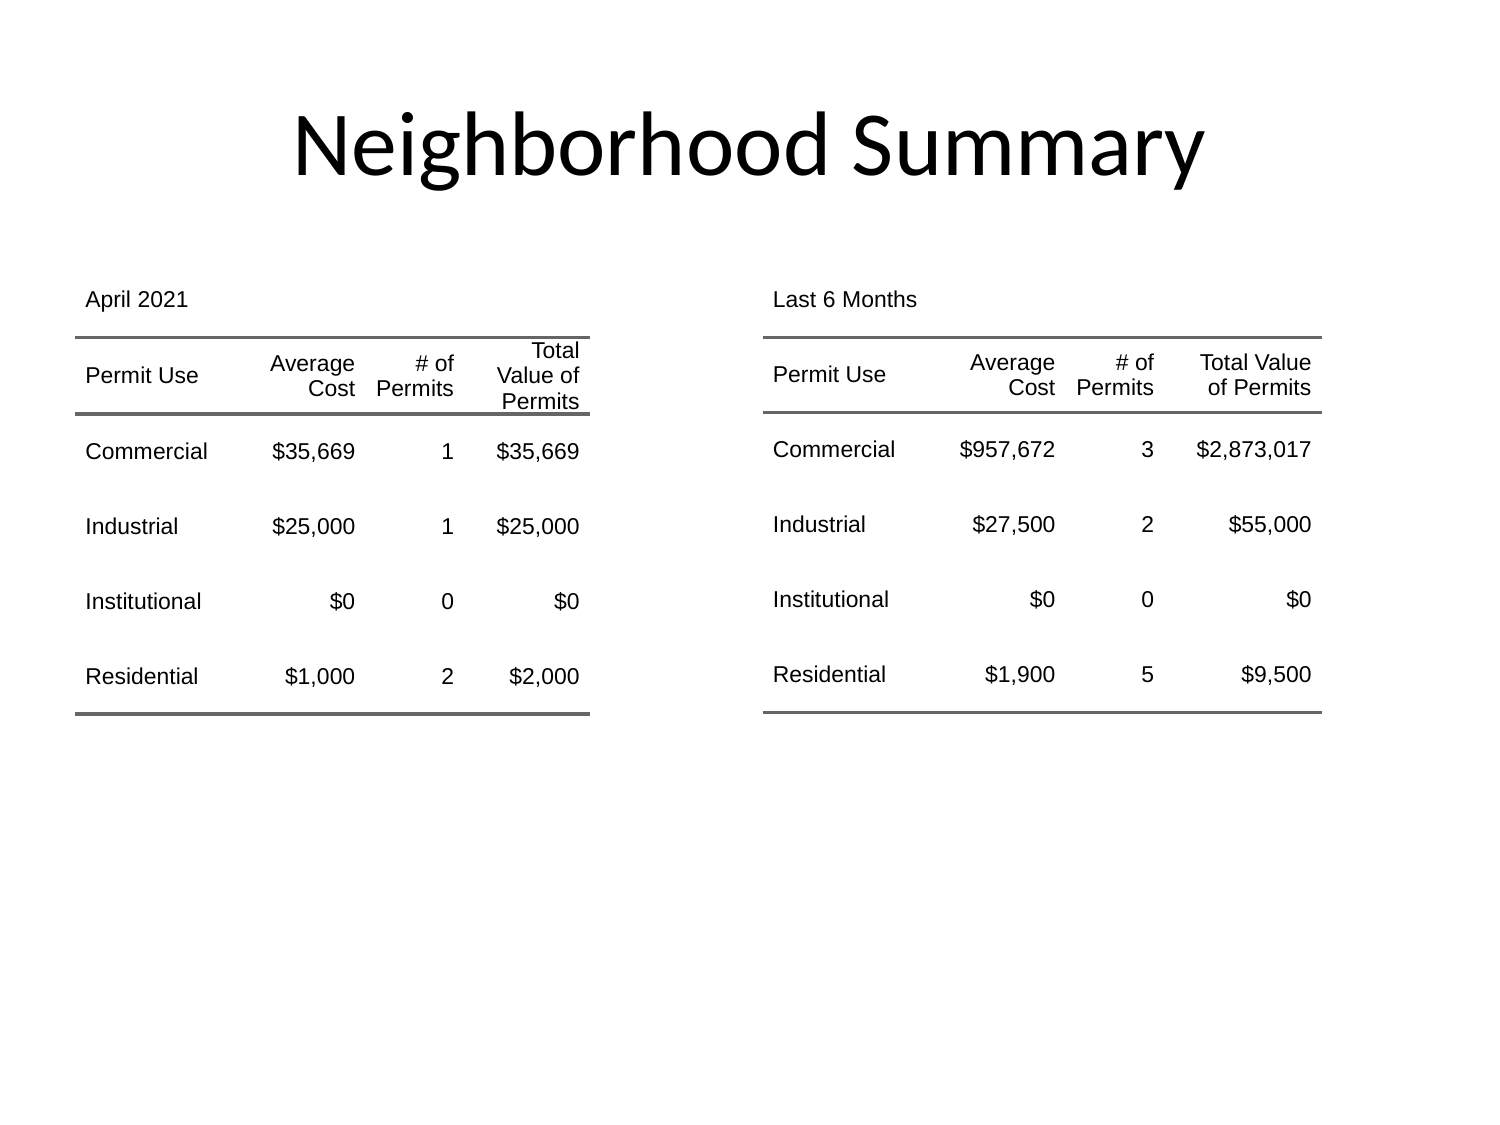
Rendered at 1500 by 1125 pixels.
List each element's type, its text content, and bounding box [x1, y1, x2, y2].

table_cell $1,900 [928, 638, 1066, 711]
table_cell # of Permits [366, 339, 464, 412]
table_cell Total Value of Permits [1165, 339, 1322, 411]
table_cell $0 [464, 564, 590, 639]
table_cell $957,672 [928, 414, 1066, 488]
table_cell Residential [763, 638, 928, 711]
table_cell Average Cost [240, 339, 366, 412]
table_cell $35,669 [464, 416, 590, 489]
table_cell $0 [240, 564, 366, 639]
table_cell $55,000 [1165, 488, 1322, 563]
table_cell Average Cost [928, 339, 1066, 411]
table_cell 1 [366, 416, 464, 489]
table_cell Industrial [75, 489, 240, 564]
table_cell $2,000 [464, 639, 590, 712]
table_cell 0 [1066, 563, 1165, 638]
table_cell $9,500 [1165, 638, 1322, 711]
table_header Last 6 Months [763, 262, 1322, 336]
title Neighborhood Summary [75, 45, 1425, 233]
table_cell $25,000 [240, 489, 366, 564]
table_cell $27,500 [928, 488, 1066, 563]
table_cell 5 [1066, 638, 1165, 711]
table_cell $25,000 [464, 489, 590, 564]
table_cell Permit Use [75, 339, 240, 412]
table_cell Permit Use [763, 339, 928, 411]
table_cell 0 [366, 564, 464, 639]
table_cell Commercial [763, 414, 928, 488]
table_cell 1 [366, 489, 464, 564]
table_cell $35,669 [240, 416, 366, 489]
table_cell 2 [366, 639, 464, 712]
table_cell Commercial [75, 416, 240, 489]
table_cell $1,000 [240, 639, 366, 712]
table_cell Residential [75, 639, 240, 712]
table_cell Total Value of Permits [464, 339, 590, 412]
table_cell $2,873,017 [1165, 414, 1322, 488]
table_cell $0 [1165, 563, 1322, 638]
table_cell Institutional [763, 563, 928, 638]
table_cell Institutional [75, 564, 240, 639]
table_cell 2 [1066, 488, 1165, 563]
table_cell # of Permits [1066, 339, 1165, 411]
table_cell 3 [1066, 414, 1165, 488]
table_cell Industrial [763, 488, 928, 563]
table_header April 2021 [75, 262, 590, 336]
table_cell $0 [928, 563, 1066, 638]
